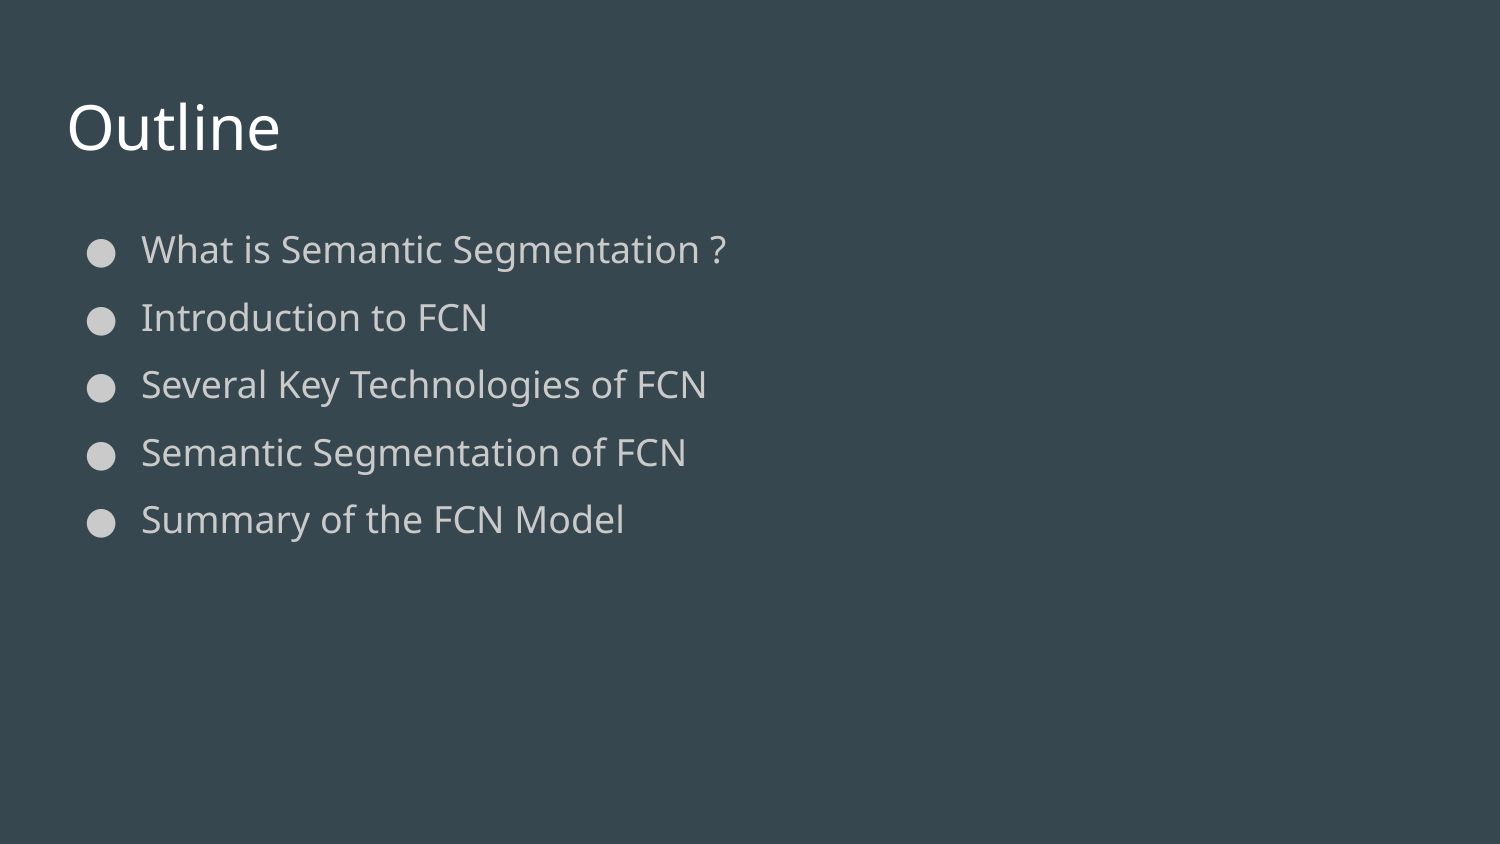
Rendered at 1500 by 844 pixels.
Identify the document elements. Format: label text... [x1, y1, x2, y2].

list What is Semantic Segmentation ? Introduction to FCN Several Key Technologies of FCN Semantic Segmentation of FCN Summary of the FCN Model [51, 189, 1449, 750]
title Outline [51, 72, 1449, 167]
